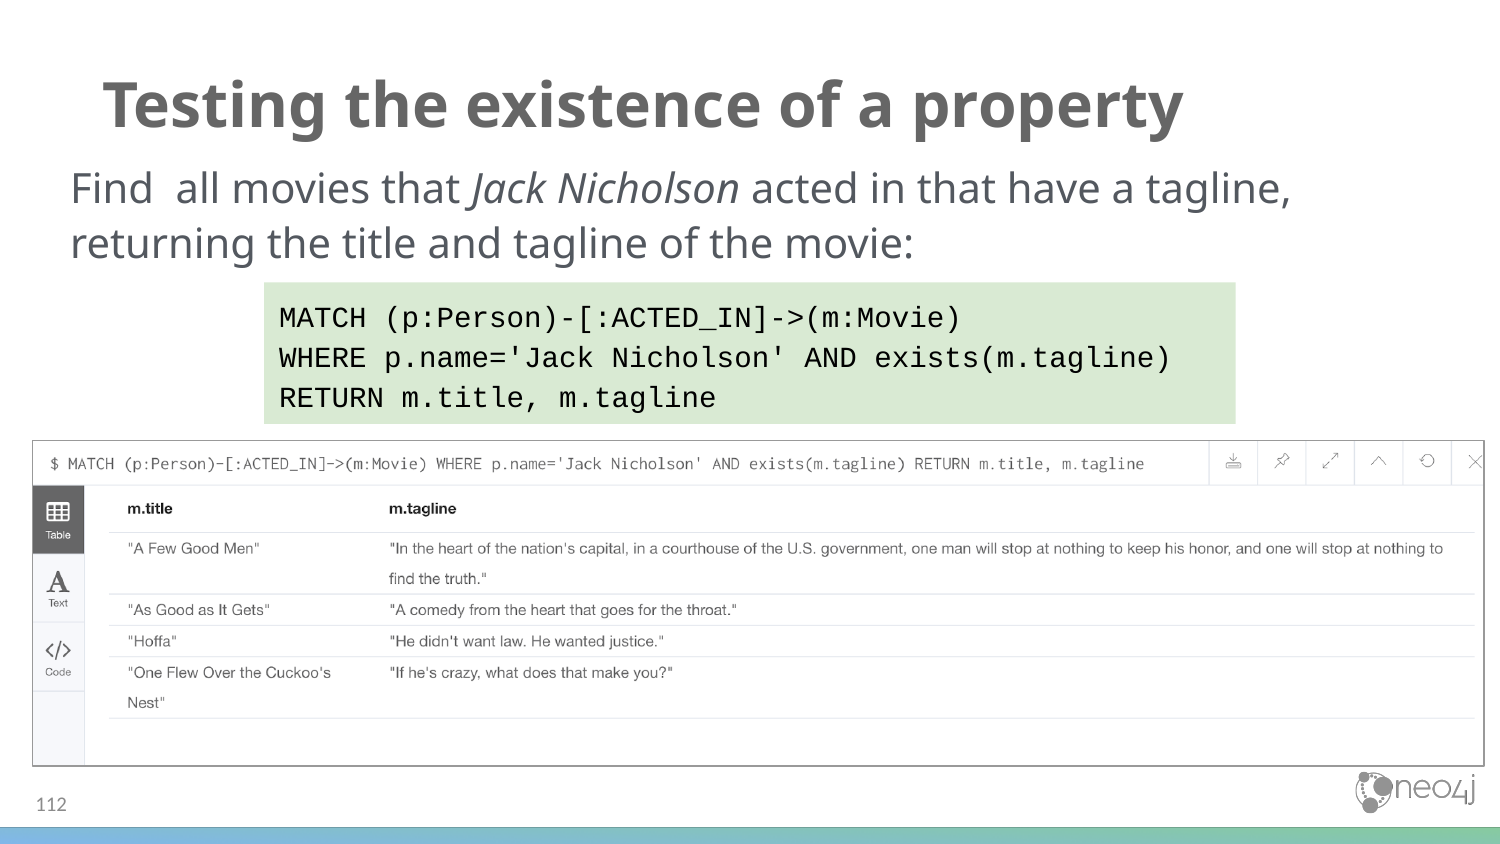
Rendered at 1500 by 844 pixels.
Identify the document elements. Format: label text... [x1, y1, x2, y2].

title Testing the existence of a property [87, 50, 1413, 142]
picture [1352, 767, 1479, 818]
picture [32, 441, 1484, 766]
text_box MATCH (p:Person)-[:ACTED_IN]->(m:Movie) WHERE p.name='Jack Nicholson' AND exists(m.tagline) RETURN m.title, m.tagline [264, 282, 1236, 424]
text_box Find all movies that Jack Nicholson acted in that have a tagline, returning the title and tagline of the movie: [55, 142, 1445, 235]
slide_number ‹#› [16, 780, 87, 826]
picture [0, 826, 1500, 844]
